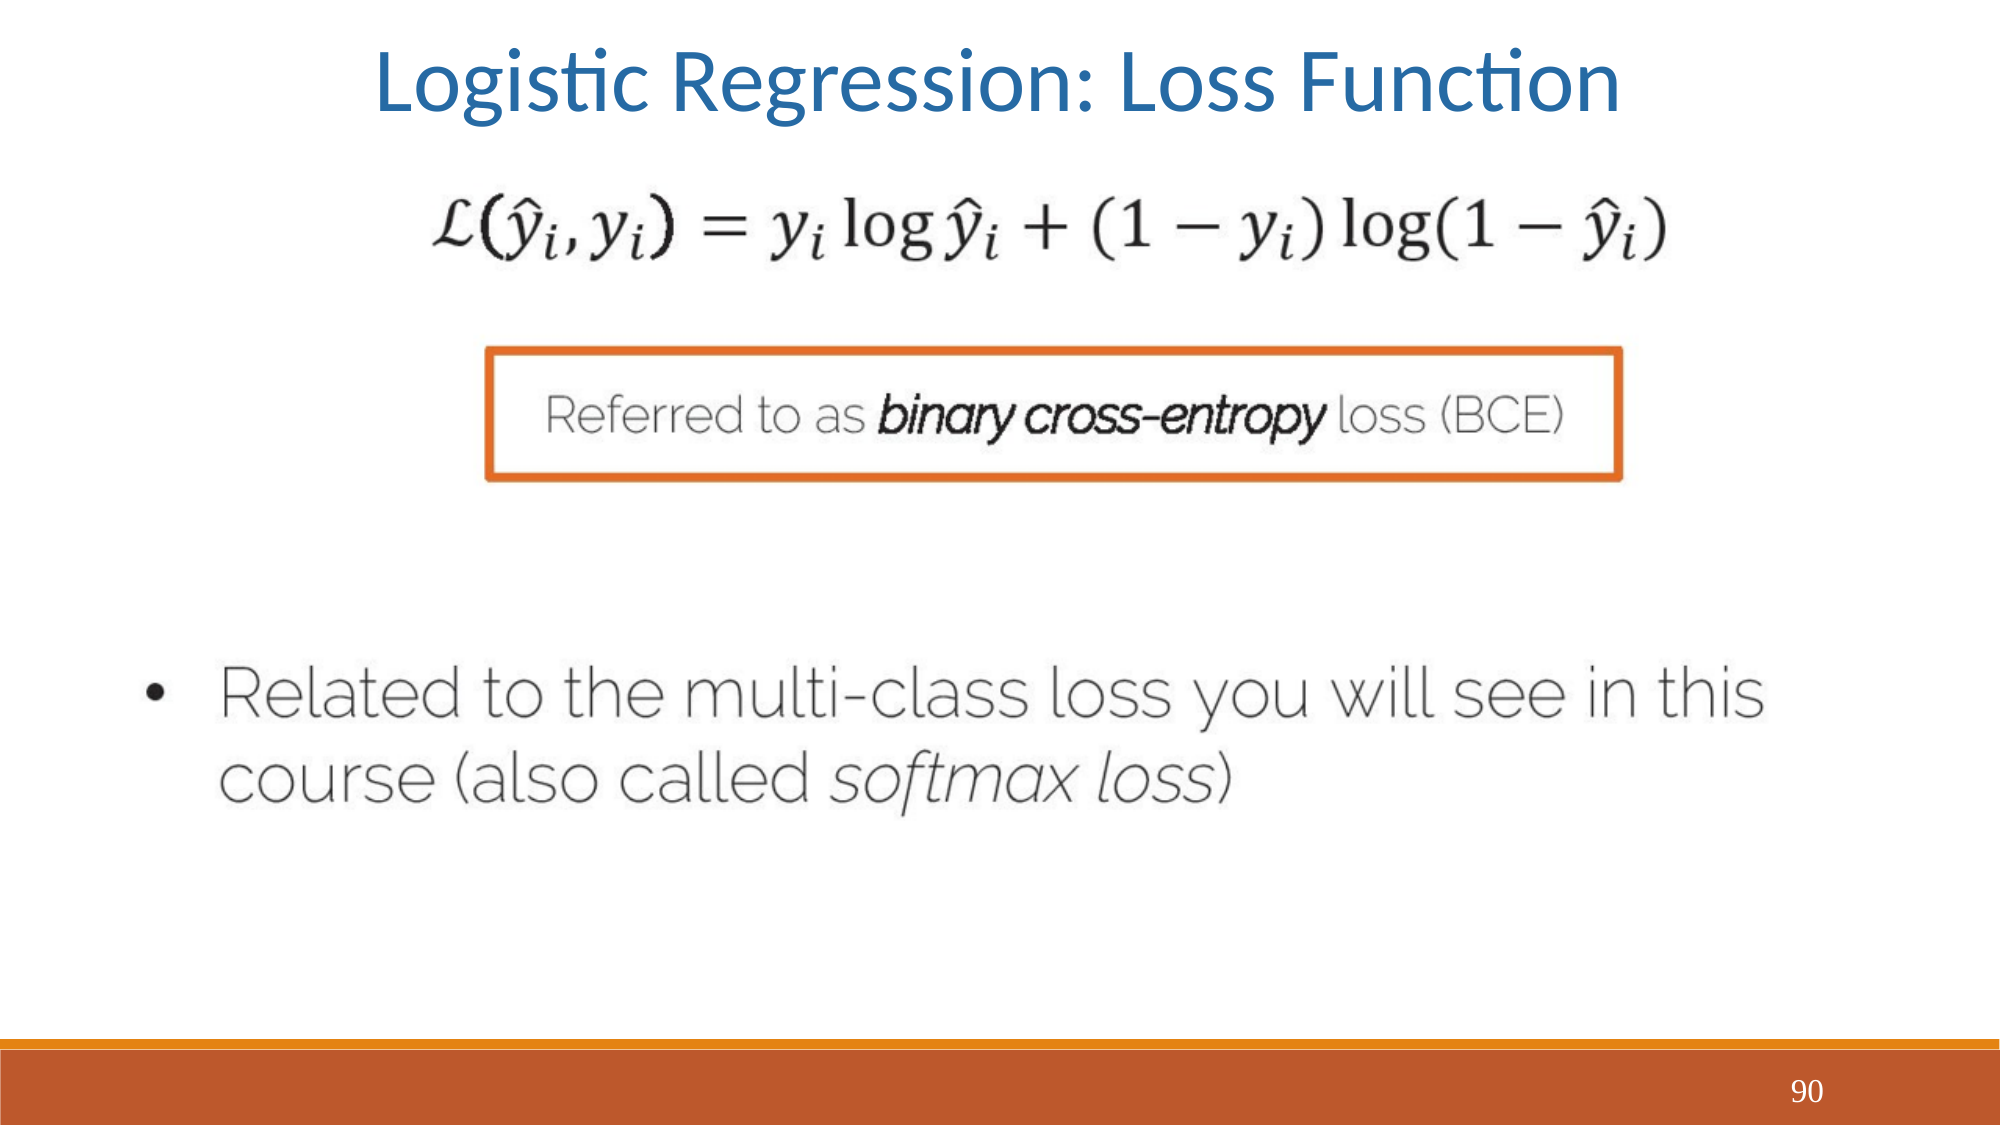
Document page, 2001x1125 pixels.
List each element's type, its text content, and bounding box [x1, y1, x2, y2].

slide_number 90 [1624, 1059, 1840, 1120]
picture [106, 140, 1883, 872]
text_box Logistic Regression: Loss Function [137, 24, 1863, 125]
